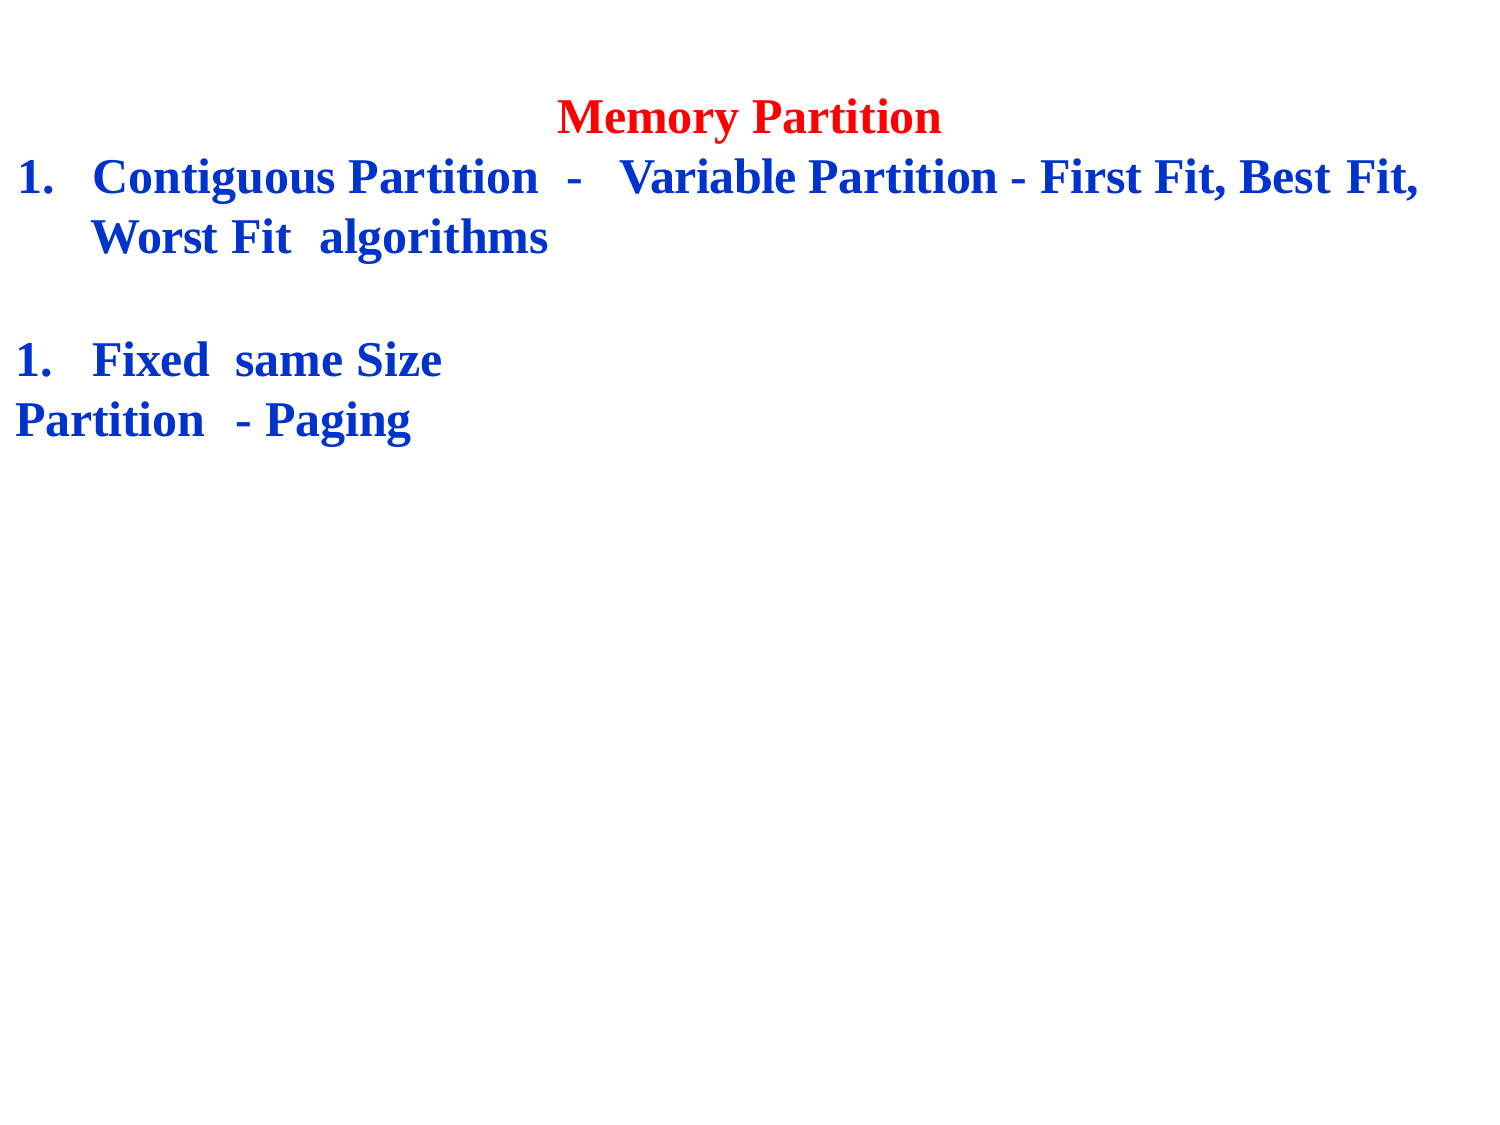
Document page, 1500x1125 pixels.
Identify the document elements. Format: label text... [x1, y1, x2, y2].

text_box Memory Partition 1. Contiguous Partition - Variable Partition - First Fit, Best Fit, Worst Fit algorithms 1. Fixed same Size Partition - Paging [12, 81, 1424, 447]
